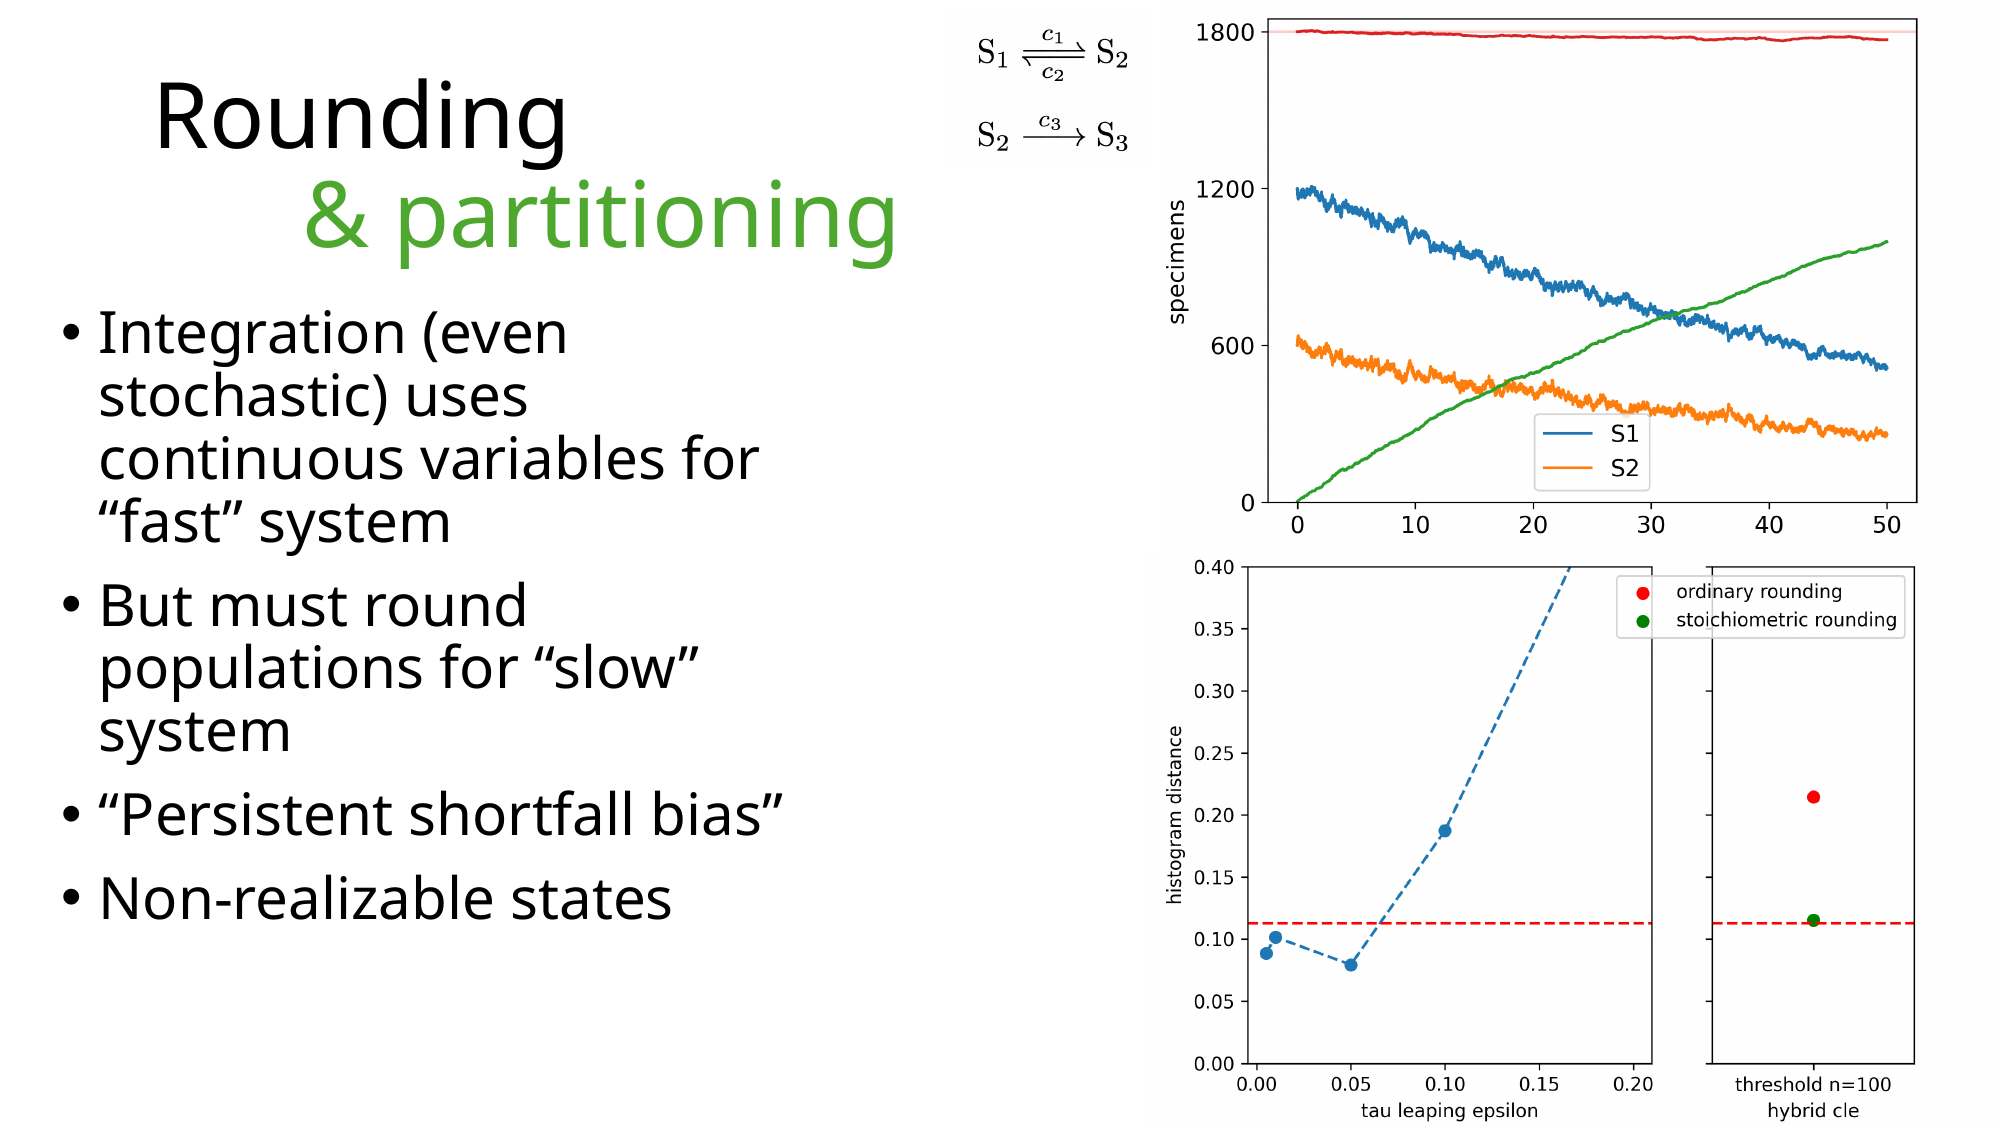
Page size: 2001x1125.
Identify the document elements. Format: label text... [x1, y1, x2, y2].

title Rounding & partitioning [137, 59, 1163, 278]
picture [946, 10, 1153, 165]
picture [1139, 0, 2001, 1125]
text_box Integration (even stochastic) uses continuous variables for “fast” system But must round populations for “slow” system “Persistent shortfall bias” Non-realizable states [46, 296, 858, 963]
